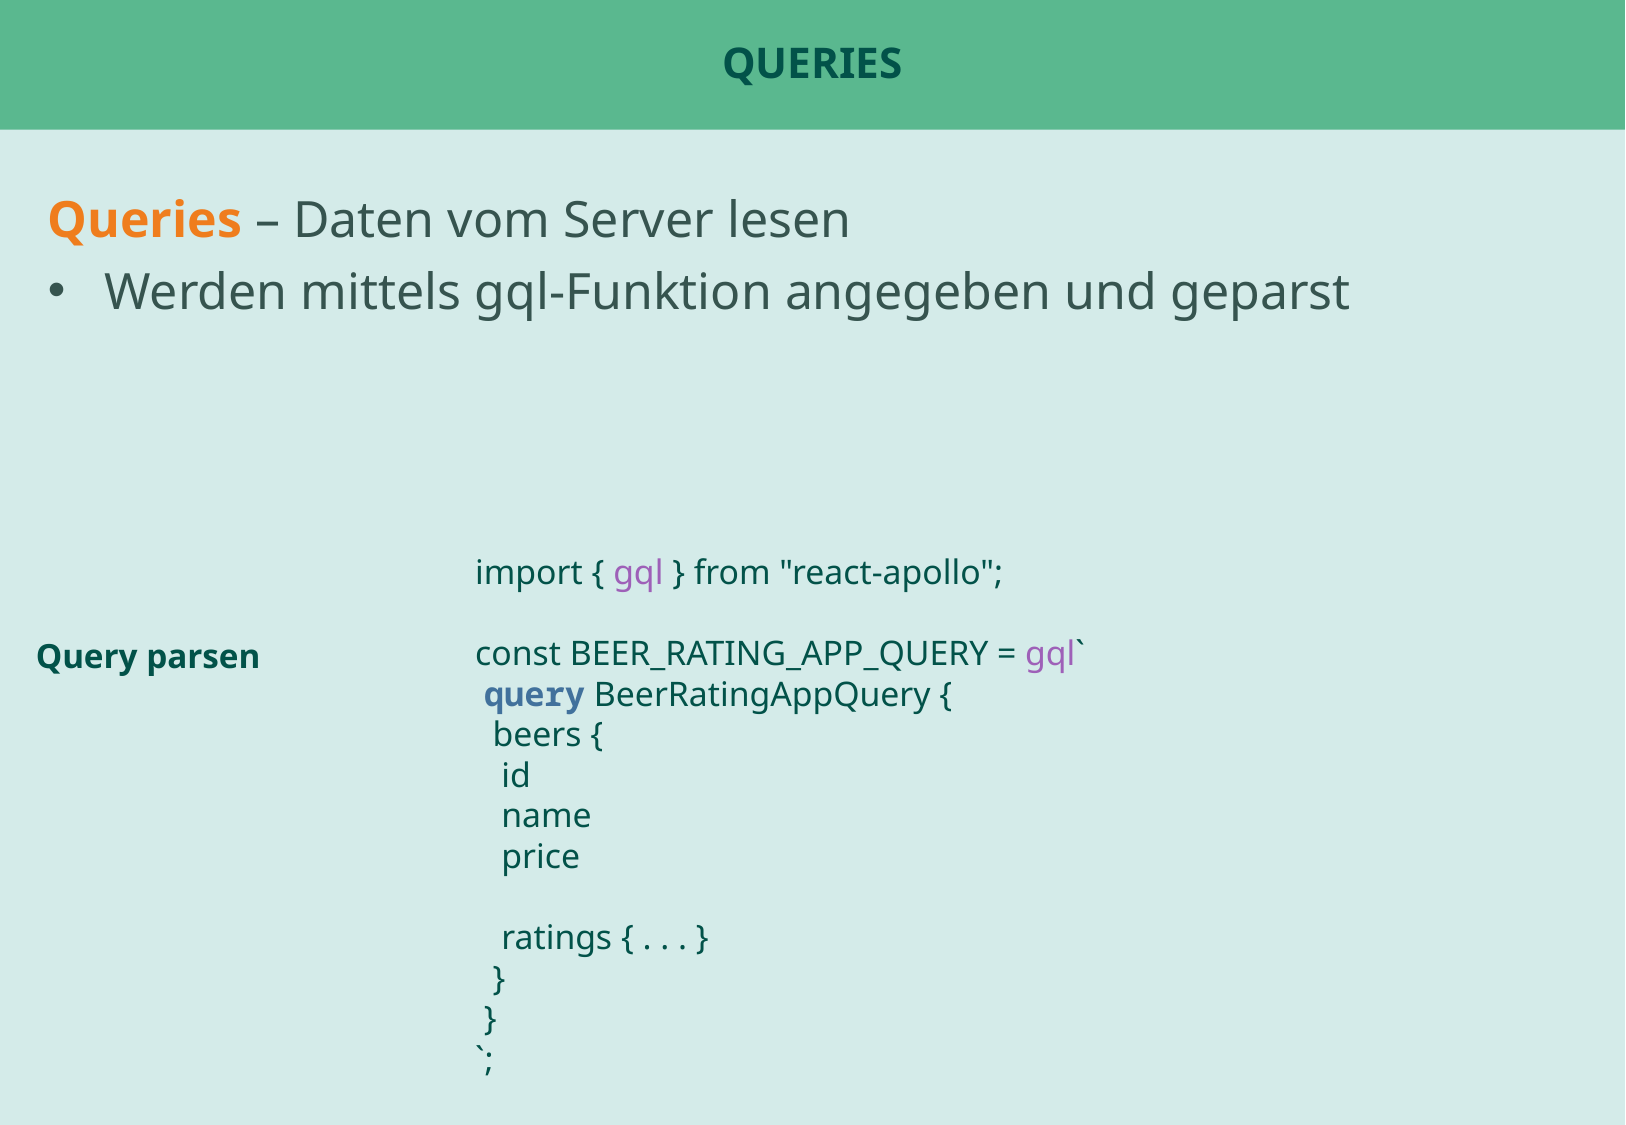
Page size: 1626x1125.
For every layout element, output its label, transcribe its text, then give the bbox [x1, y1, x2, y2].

title Queries [0, 0, 1625, 130]
text_box Query parsen [21, 628, 422, 683]
text_box Queries – Daten vom Server lesen Werden mittels gql-Funktion angegeben und geparst [33, 168, 1592, 327]
text_box import { gql } from "react-apollo"; const BEER_RATING_APP_QUERY = gql` query BeerRatingAppQuery { beers { id name price ratings { . . . } } } `; [475, 550, 1578, 1079]
